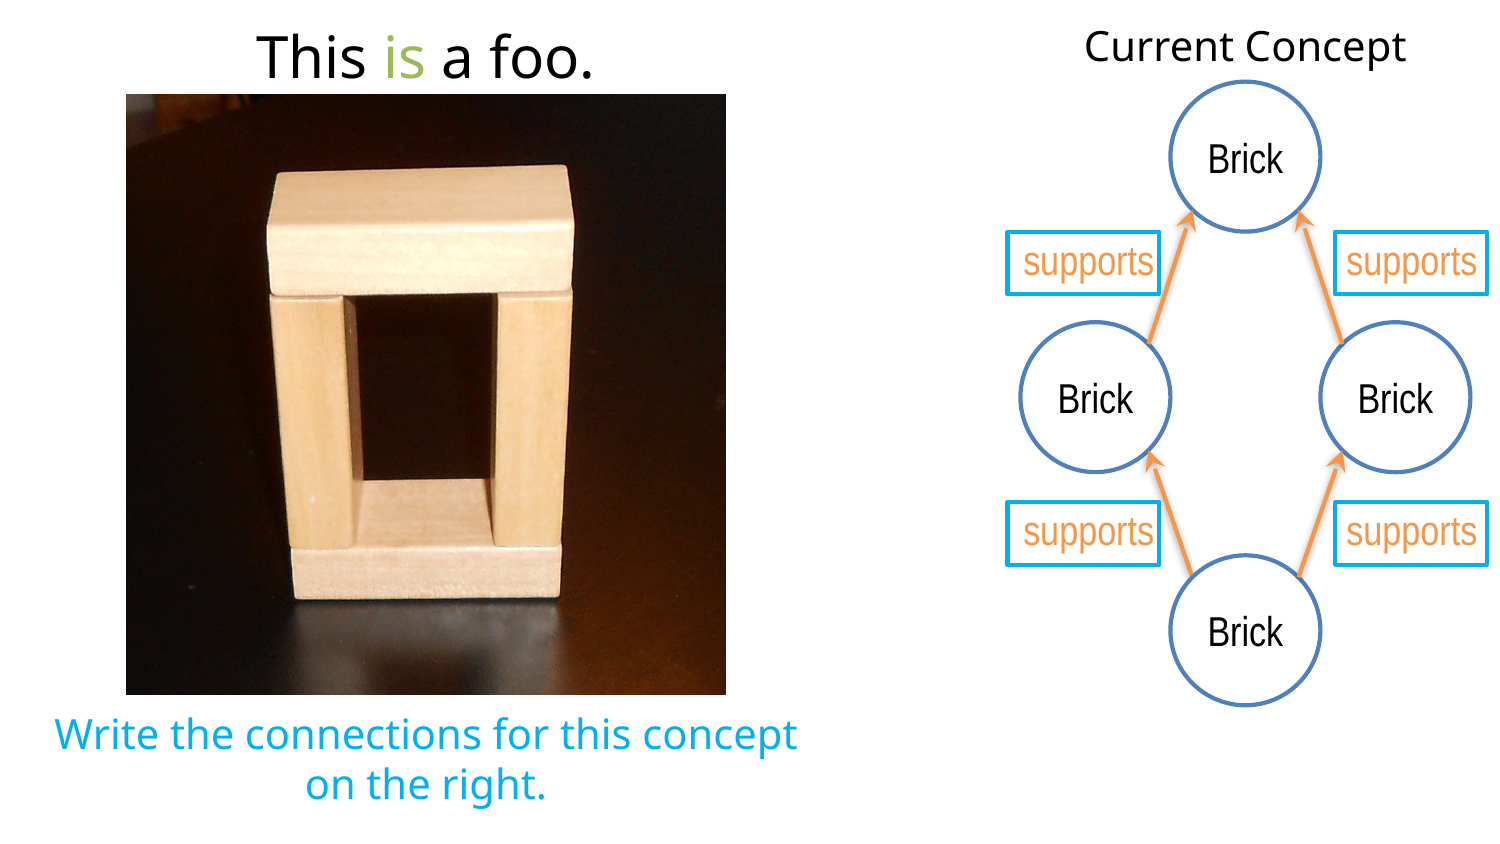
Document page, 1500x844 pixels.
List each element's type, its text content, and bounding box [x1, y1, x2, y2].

text_box supports [1346, 496, 1493, 561]
text_box Brick [1168, 79, 1323, 234]
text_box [1148, 209, 1194, 345]
text_box supports [1008, 496, 1143, 500]
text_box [1298, 450, 1343, 578]
text_box supports [1346, 226, 1493, 292]
text_box Current Concept [1005, 12, 1485, 73]
text_box Write the connections for this concept on the right. [16, 699, 836, 817]
text_box [1005, 230, 1143, 296]
picture [125, 93, 727, 695]
text_box Brick [1018, 320, 1173, 475]
text_box Brick [1318, 320, 1473, 475]
text_box [1346, 500, 1489, 567]
text_box [1346, 230, 1489, 296]
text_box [1148, 449, 1193, 578]
text_box [1005, 500, 1143, 567]
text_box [1298, 209, 1343, 345]
text_box This is a foo. [125, 12, 726, 93]
text_box Brick [1168, 553, 1323, 708]
text_box supports [1008, 226, 1143, 230]
